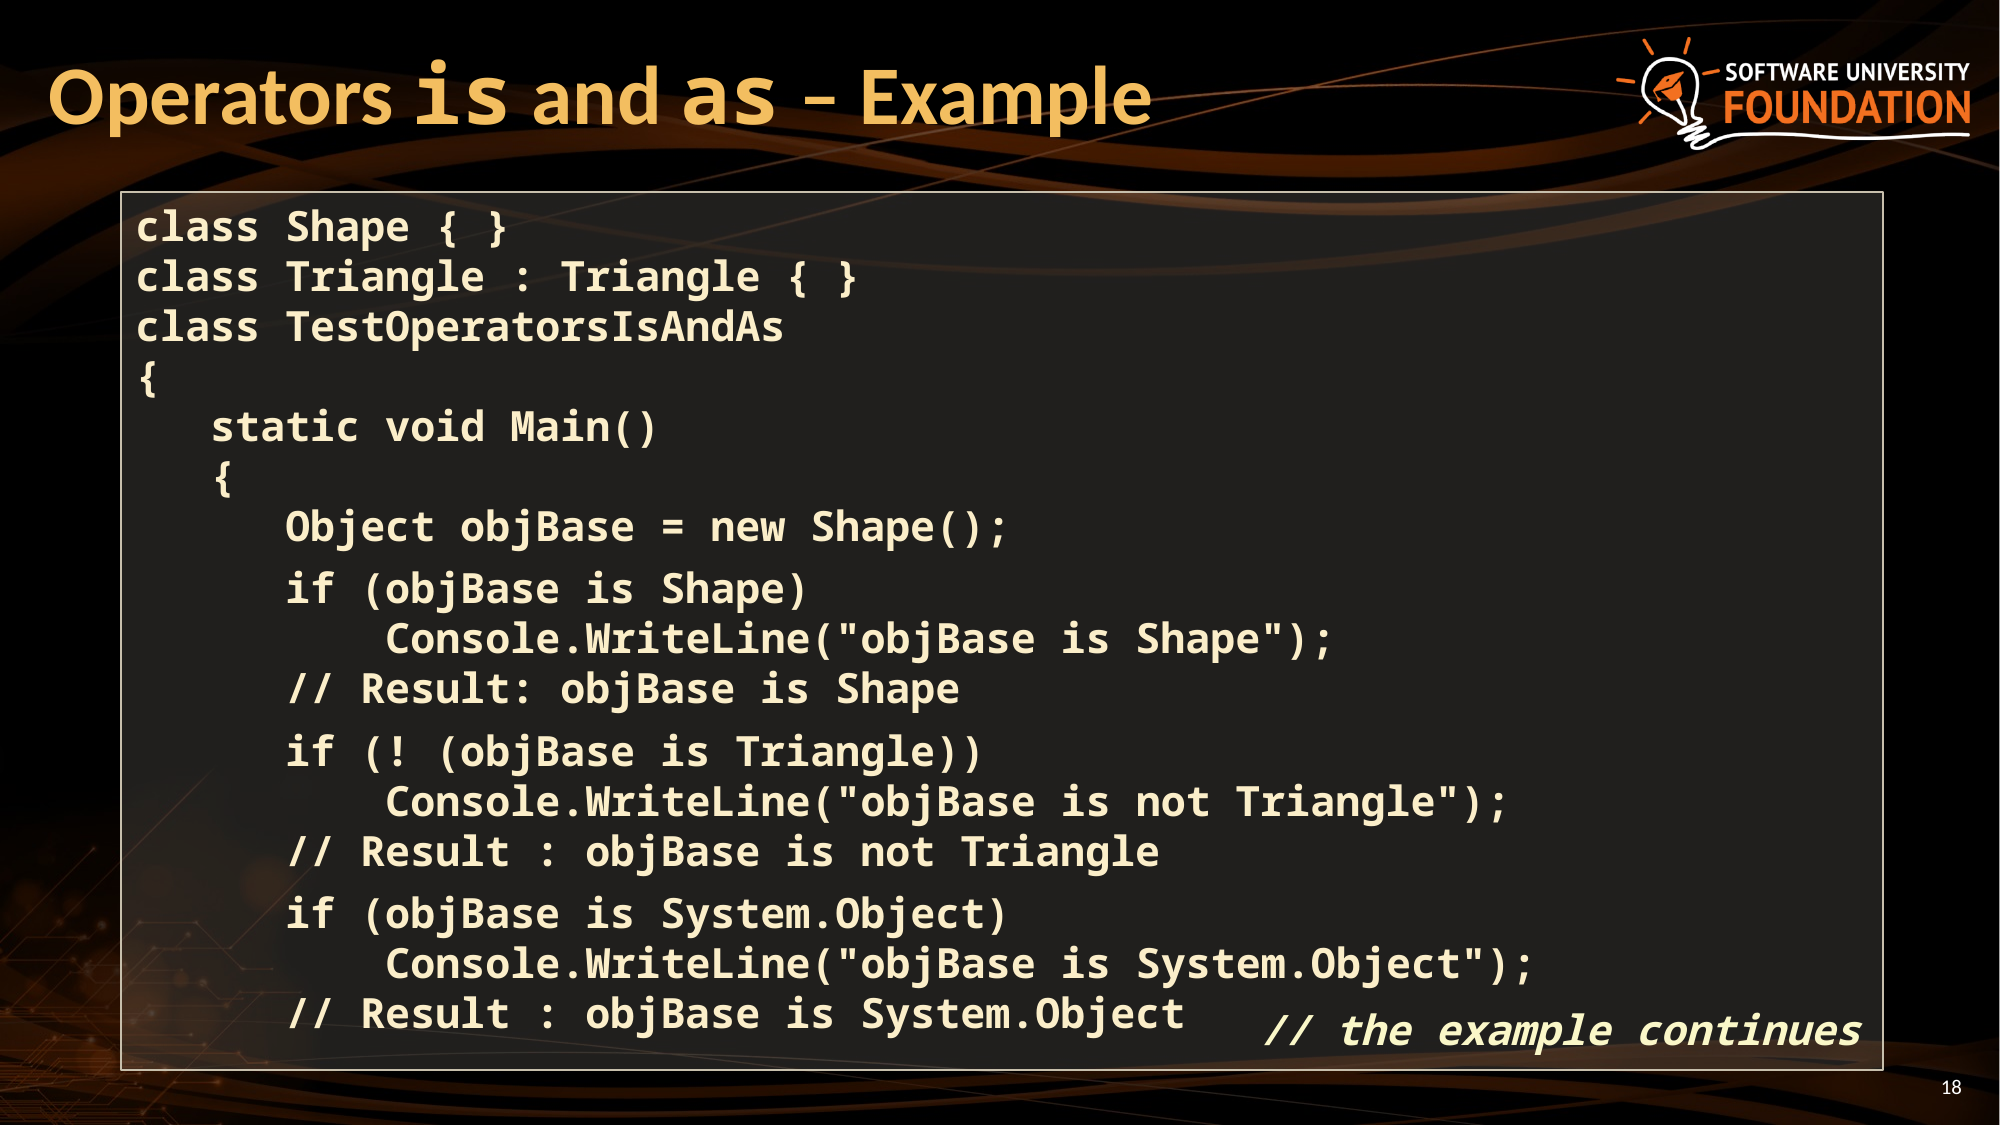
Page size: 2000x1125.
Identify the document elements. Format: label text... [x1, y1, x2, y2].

picture [0, 0, 2000, 1125]
title Operators is and as – Example [30, 6, 1602, 189]
text_box // the example continues [933, 996, 1875, 1062]
text_box class Shape { } class Triangle : Triangle { } class TestOperatorsIsAndAs { static void Main() { Object objBase = new Shape(); if (objBase is Shape) Console.WriteLine("objBase is Shape"); // Result: objBase is Shape if (! (objBase is Triangle)) Console.WriteLine("objBase is not Triangle"); // Result : objBase is not Triangle if (objBase is System.Object) Console.WriteLine("objBase is System.Object"); // Result : objBase is System.Object [120, 192, 1883, 1071]
slide_number 18 [1897, 1070, 1968, 1103]
